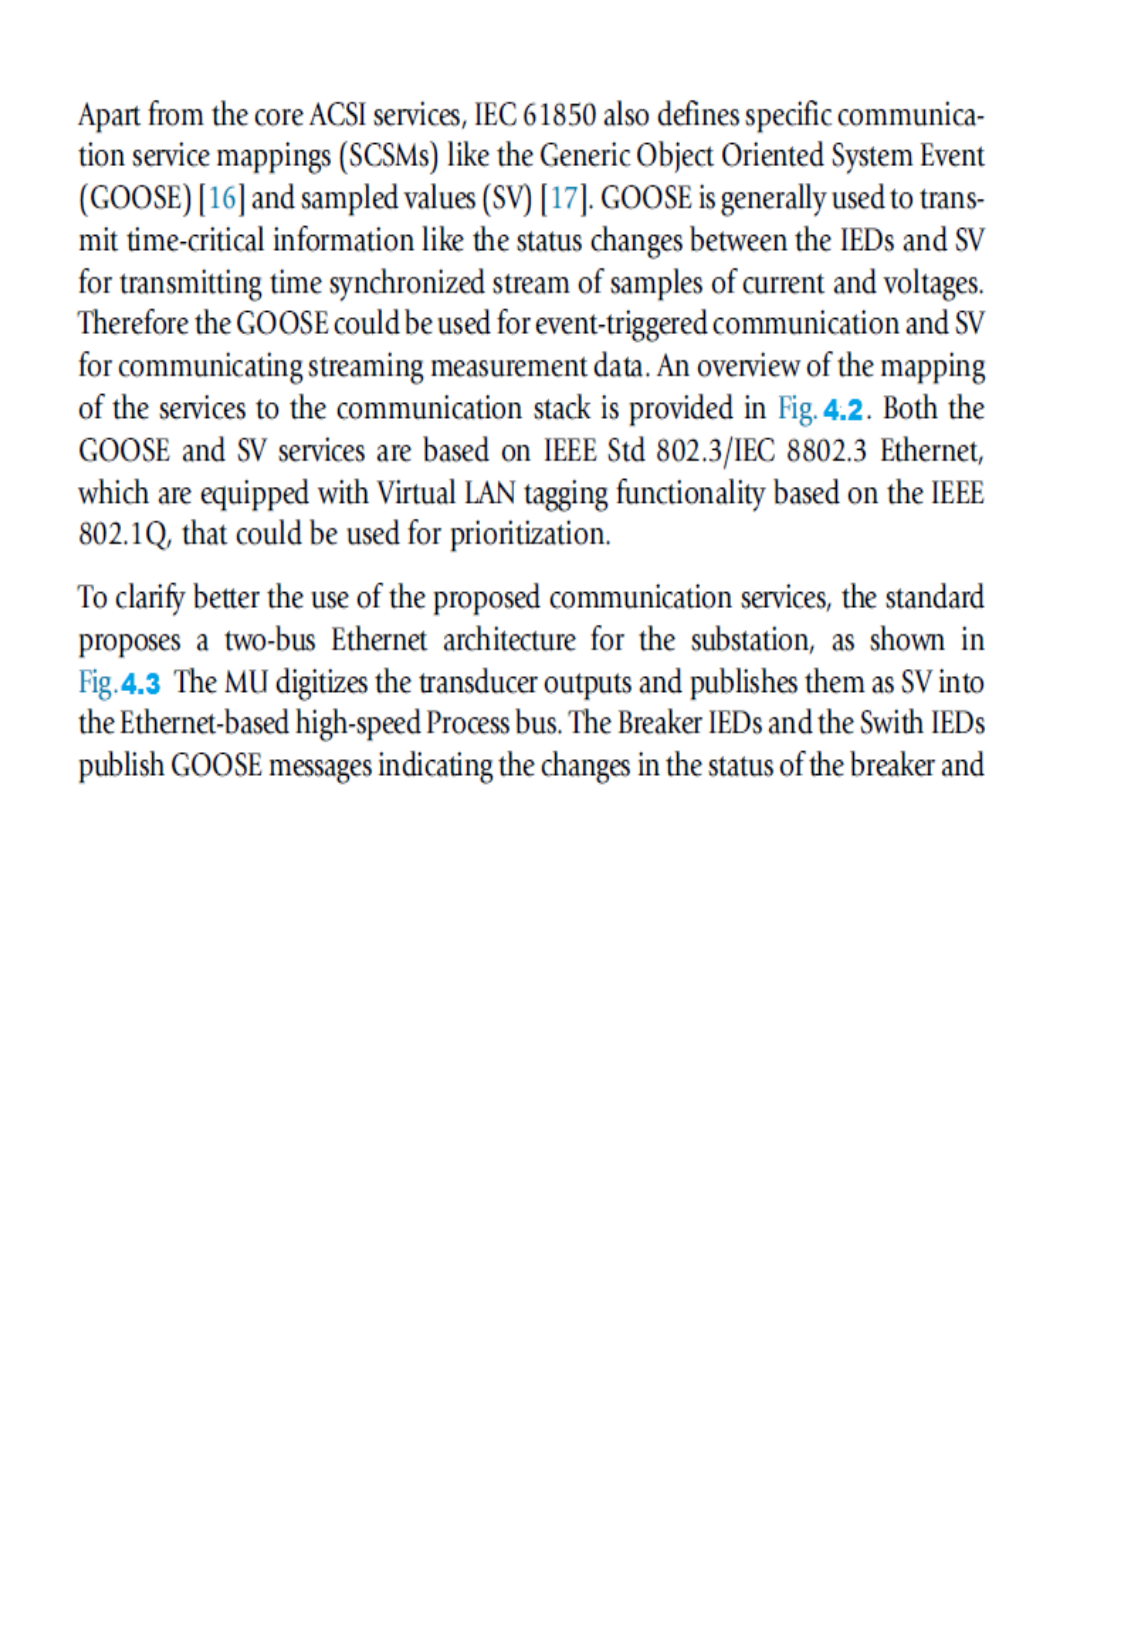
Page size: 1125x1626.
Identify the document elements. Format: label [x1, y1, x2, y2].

picture [49, 37, 1063, 813]
